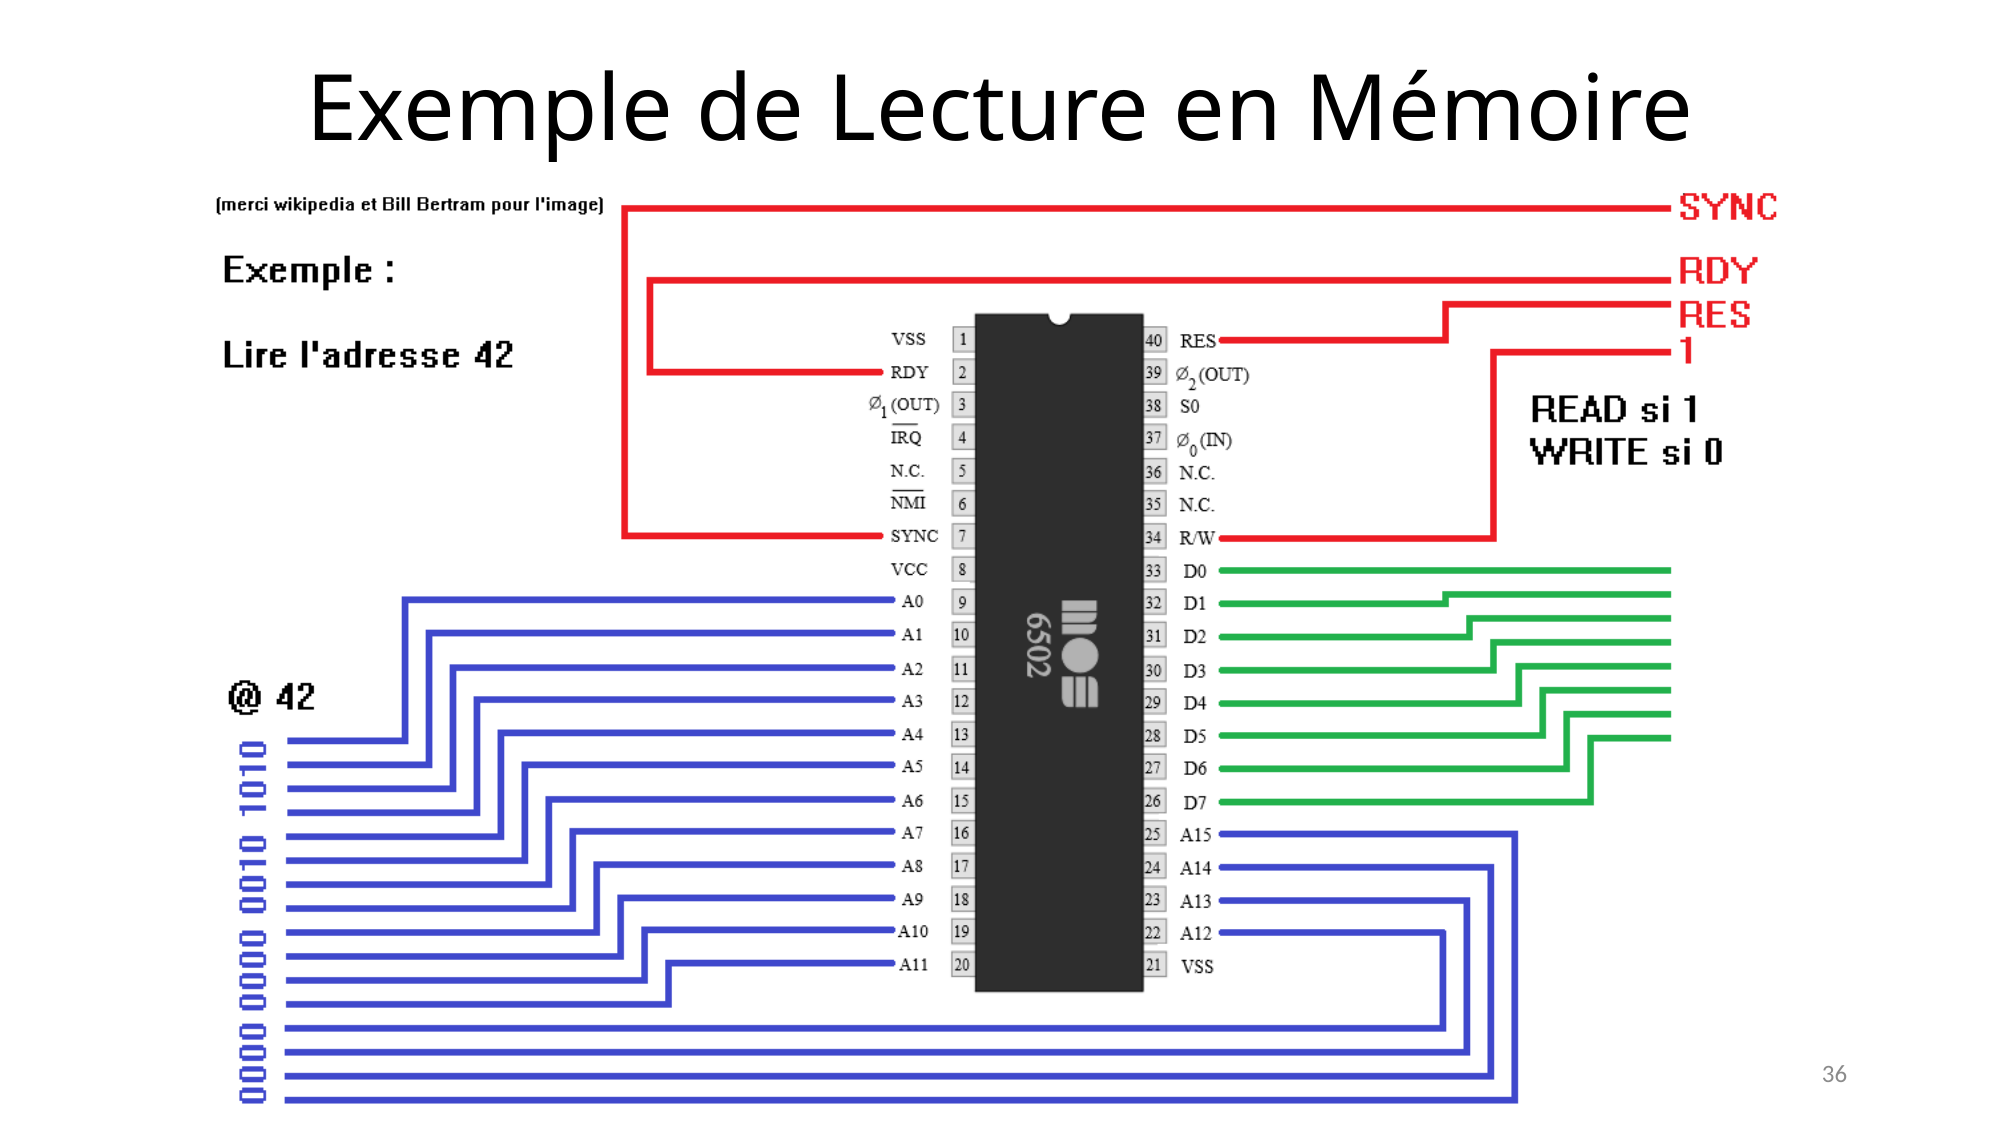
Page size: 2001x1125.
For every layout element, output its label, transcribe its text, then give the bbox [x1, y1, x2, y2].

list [209, 184, 1791, 1125]
slide_number 36 [1791, 1042, 1863, 1103]
title Exemple de Lecture en Mémoire [183, 17, 1817, 205]
